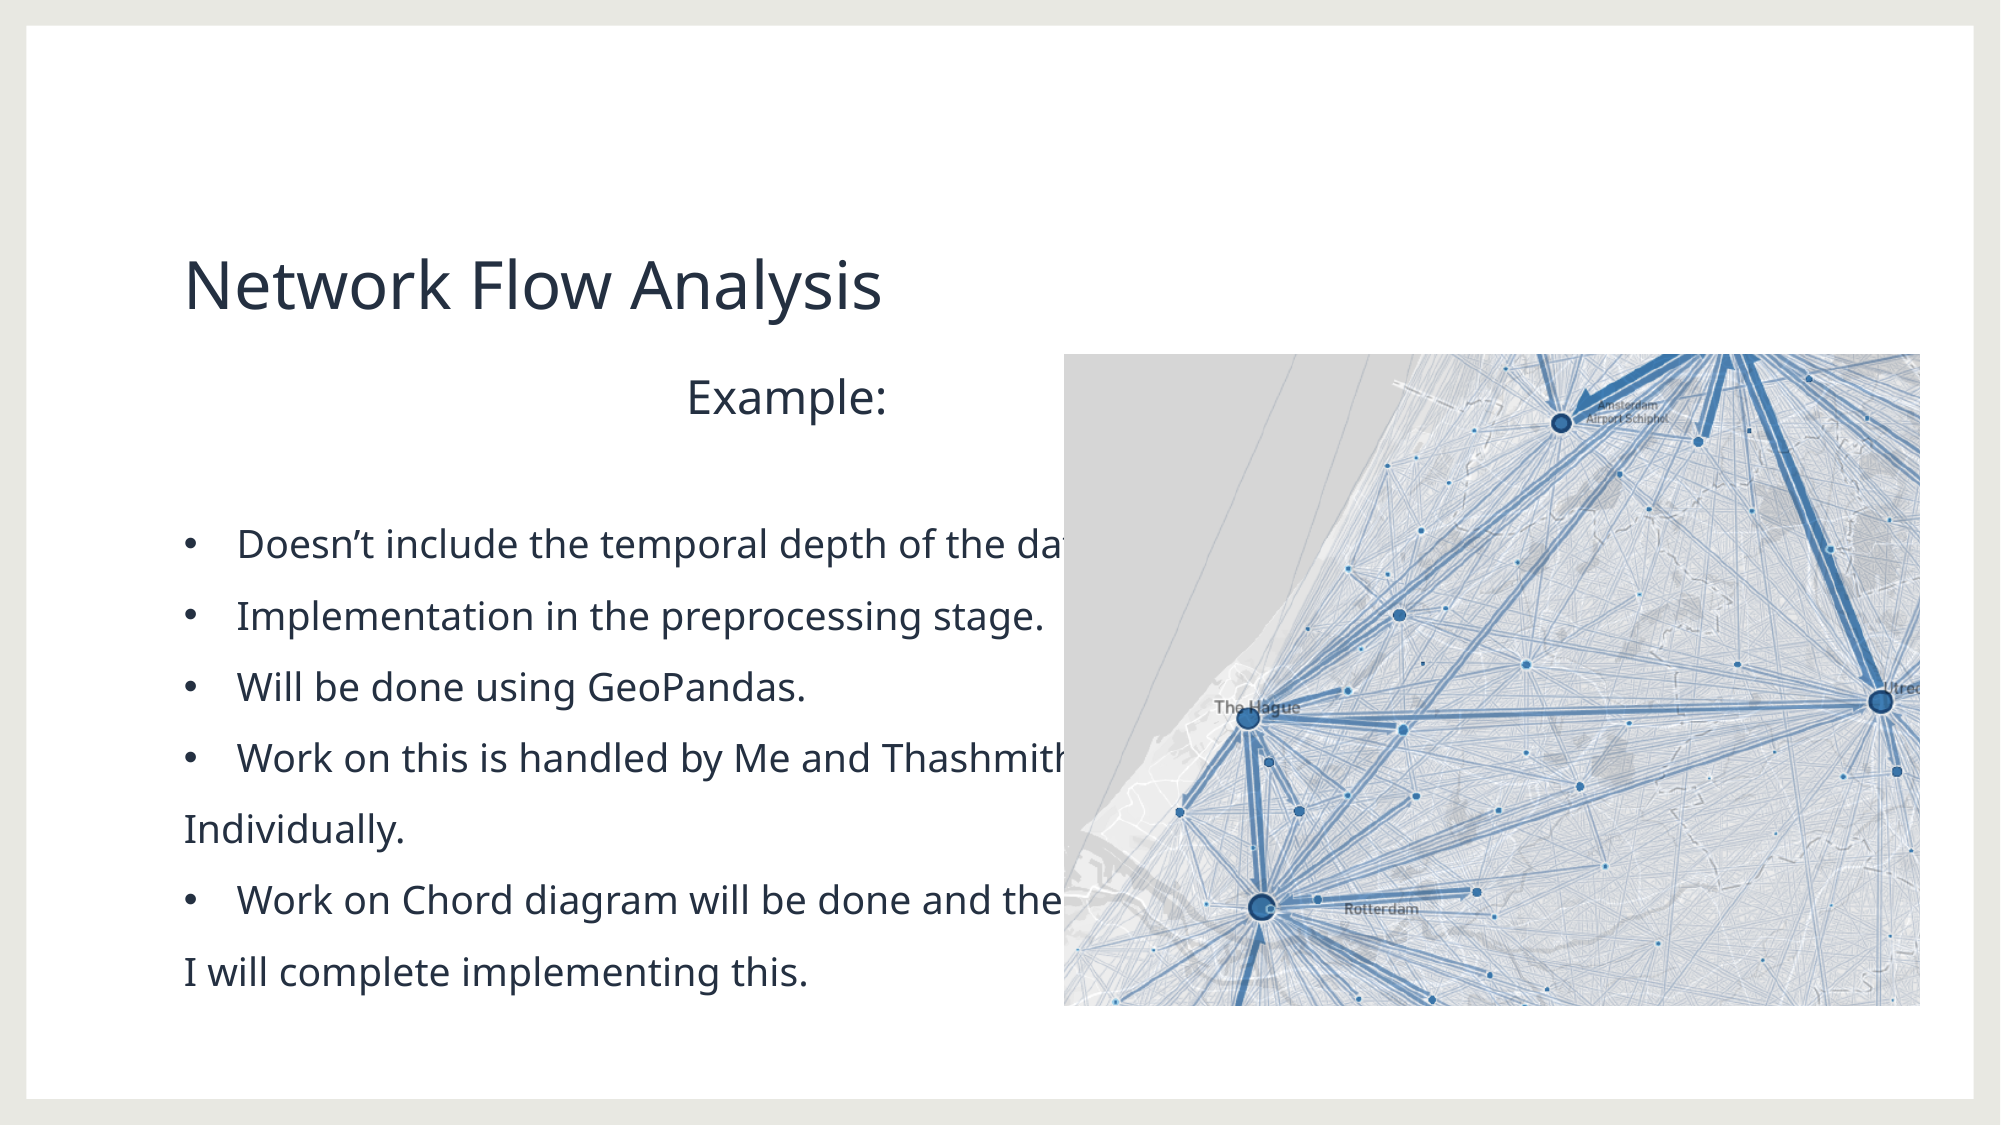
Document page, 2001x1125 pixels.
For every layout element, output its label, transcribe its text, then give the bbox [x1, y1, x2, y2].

picture [1064, 354, 1920, 1006]
title Network Flow Analysis [168, 118, 1832, 331]
list Example: Doesn’t include the temporal depth of the data. Implementation in the preprocessing stage. Will be done using GeoPandas. Work on this is handled by Me and Thashmitha Individually. Work on Chord diagram will be done and then I will complete implementing this. [168, 354, 1064, 1006]
